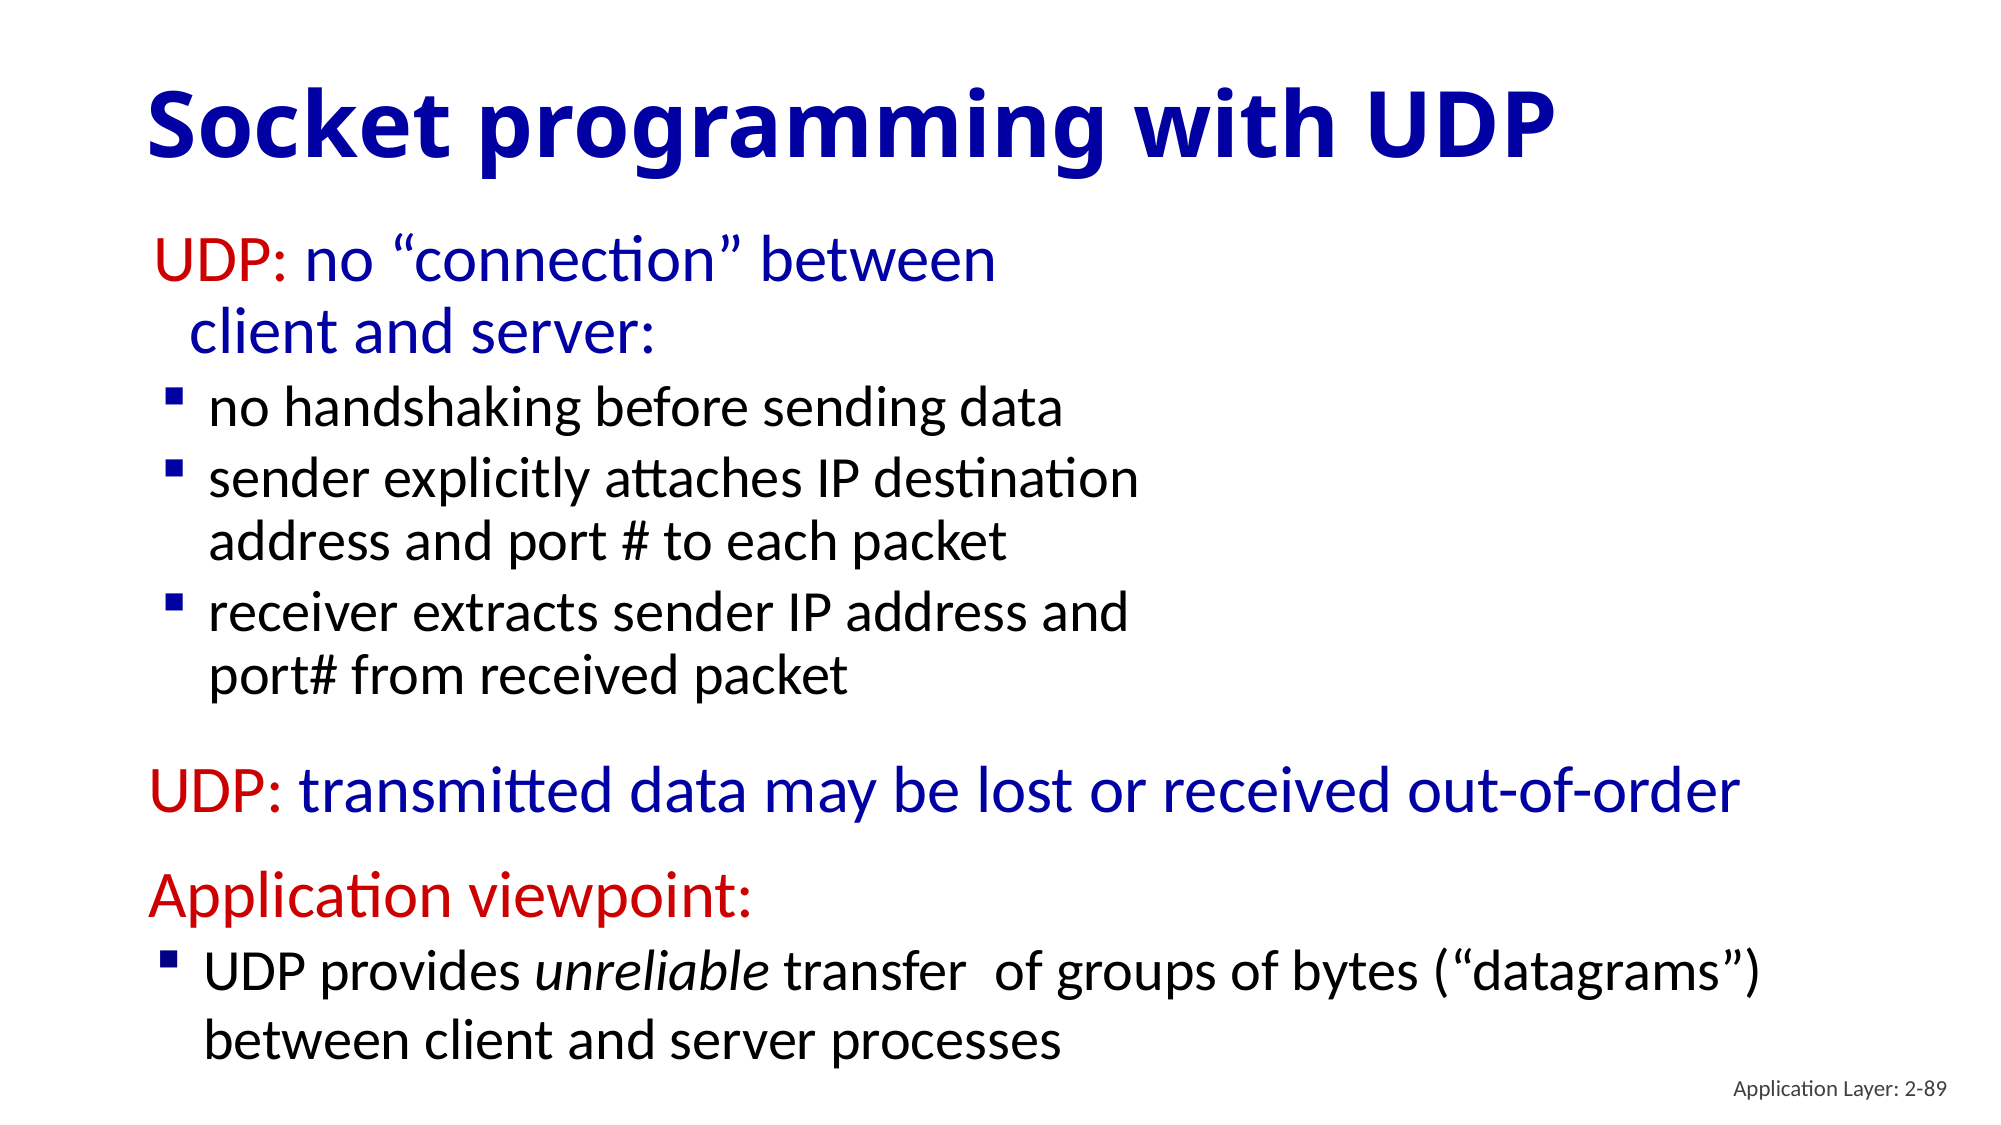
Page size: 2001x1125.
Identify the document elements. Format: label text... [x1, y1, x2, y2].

slide_number Application Layer: 2-89 [1512, 1056, 1963, 1117]
title Socket programming with UDP [131, 54, 1857, 202]
list UDP: no “connection” between client and server: no handshaking before sending data sender explicitly attaches IP destination address and port # to each packet receiver extracts sender IP address and port# from received packet [117, 216, 1162, 746]
text_box UDP: transmitted data may be lost or received out-of-order Application viewpoint: UDP provides unreliable transfer of groups of bytes (“datagrams”) between client and server processes [111, 746, 1810, 1105]
